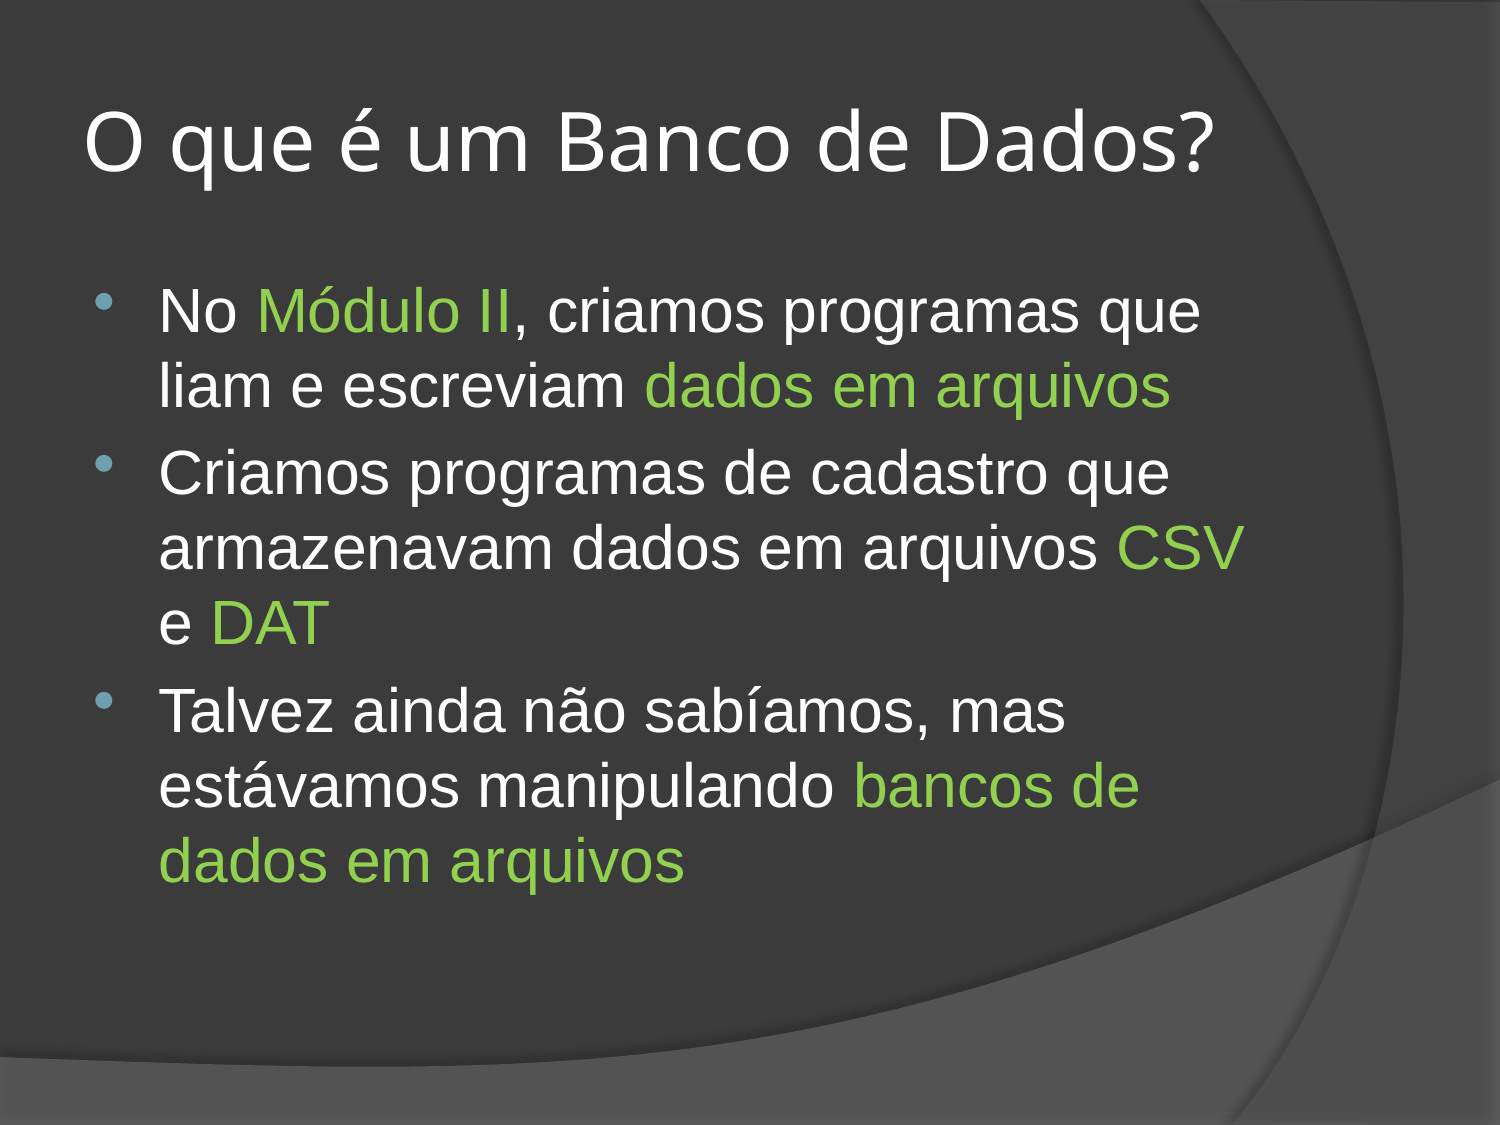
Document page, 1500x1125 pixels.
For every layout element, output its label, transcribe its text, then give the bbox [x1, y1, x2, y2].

list No Módulo II, criamos programas que liam e escreviam dados em arquivos Criamos programas de cadastro que armazenavam dados em arquivos CSV e DAT Talvez ainda não sabíamos, mas estávamos manipulando bancos de dados em arquivos [75, 262, 1300, 1005]
title O que é um Banco de Dados? [75, 45, 1300, 233]
